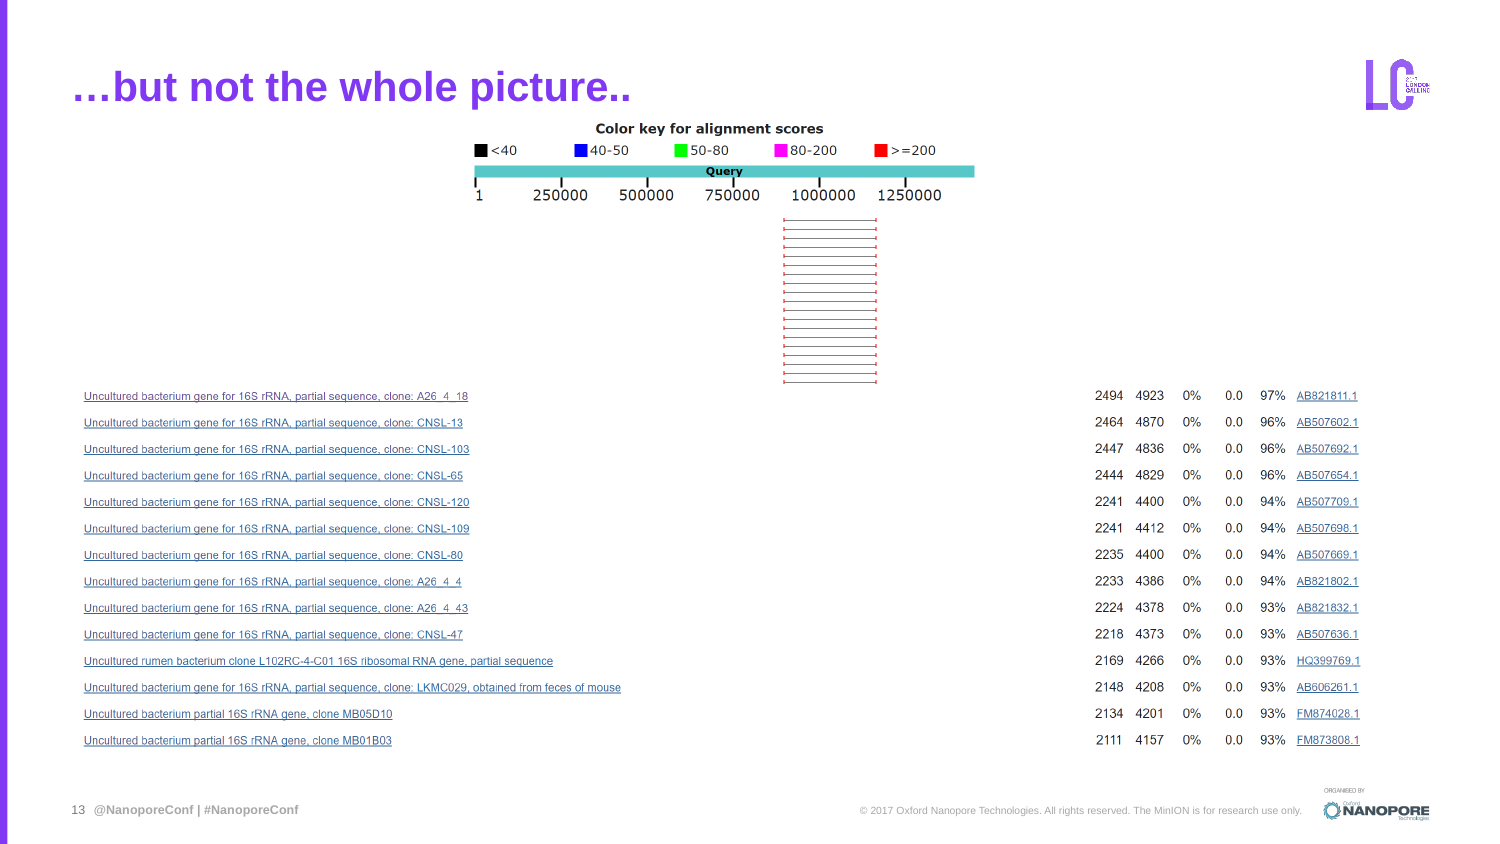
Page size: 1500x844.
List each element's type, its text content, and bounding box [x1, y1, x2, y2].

slide_number 13 [56, 794, 134, 820]
title …but not the whole picture.. [70, 58, 1430, 102]
picture [1366, 102, 1430, 110]
picture [82, 120, 1362, 750]
